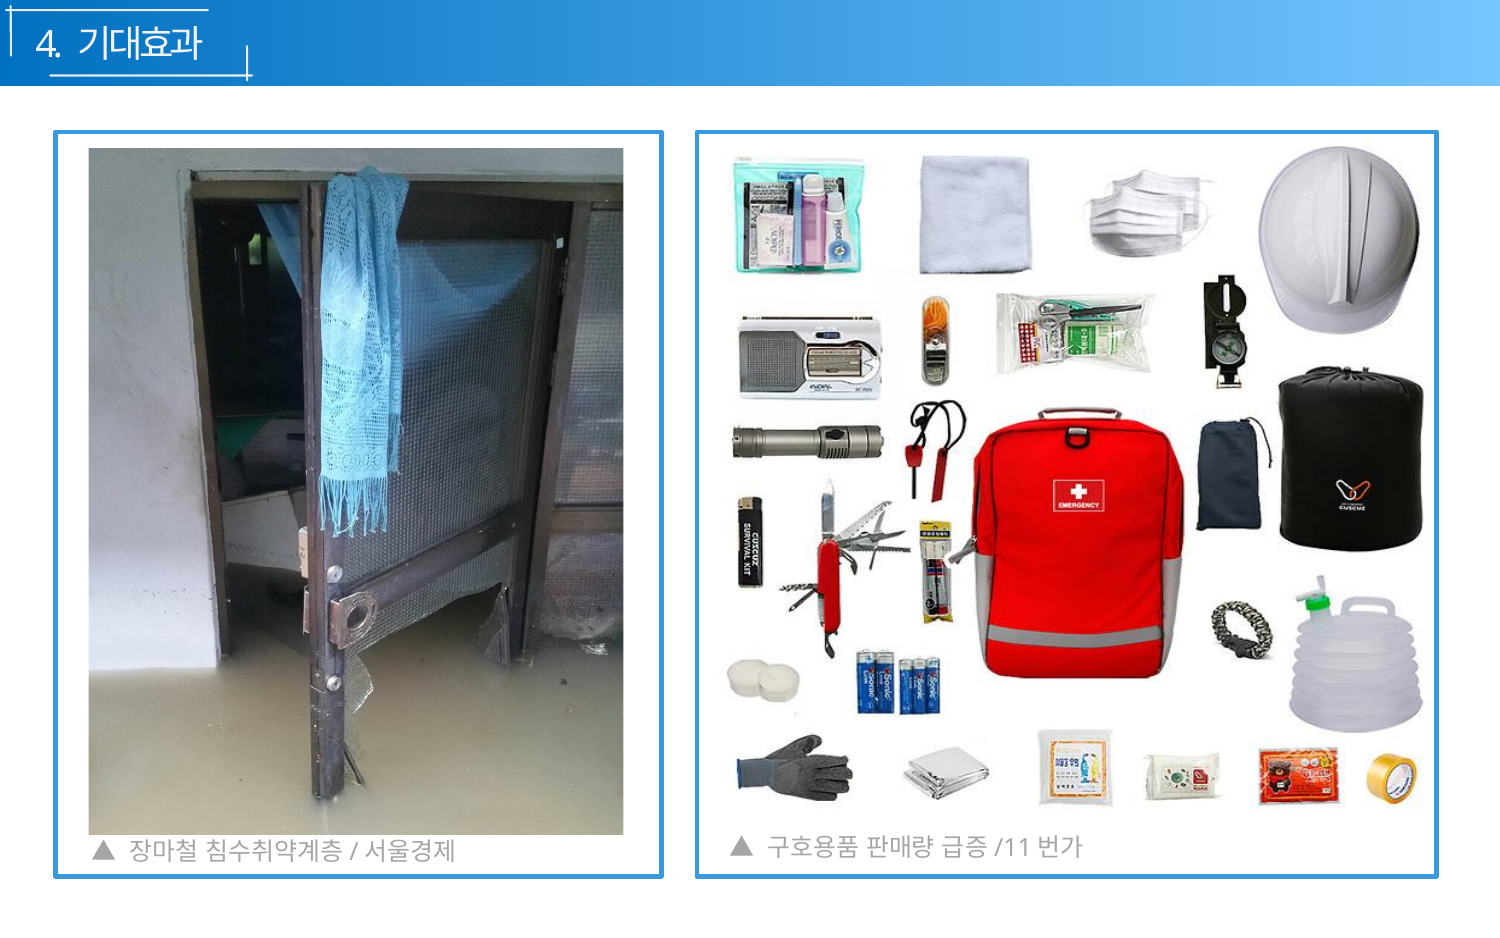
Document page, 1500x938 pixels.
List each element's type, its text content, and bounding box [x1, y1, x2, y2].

picture [88, 148, 624, 836]
text_box ▲ 장마철 침수취약계층/서울경제 [76, 827, 829, 873]
text_box [696, 131, 1438, 827]
picture [708, 137, 1432, 818]
text_box [696, 870, 1438, 877]
text_box [54, 131, 663, 877]
text_box ▲ 구호용품 판매량 급증/11번가 [714, 824, 1466, 870]
text_box 4. 기대효과 [29, 19, 319, 65]
